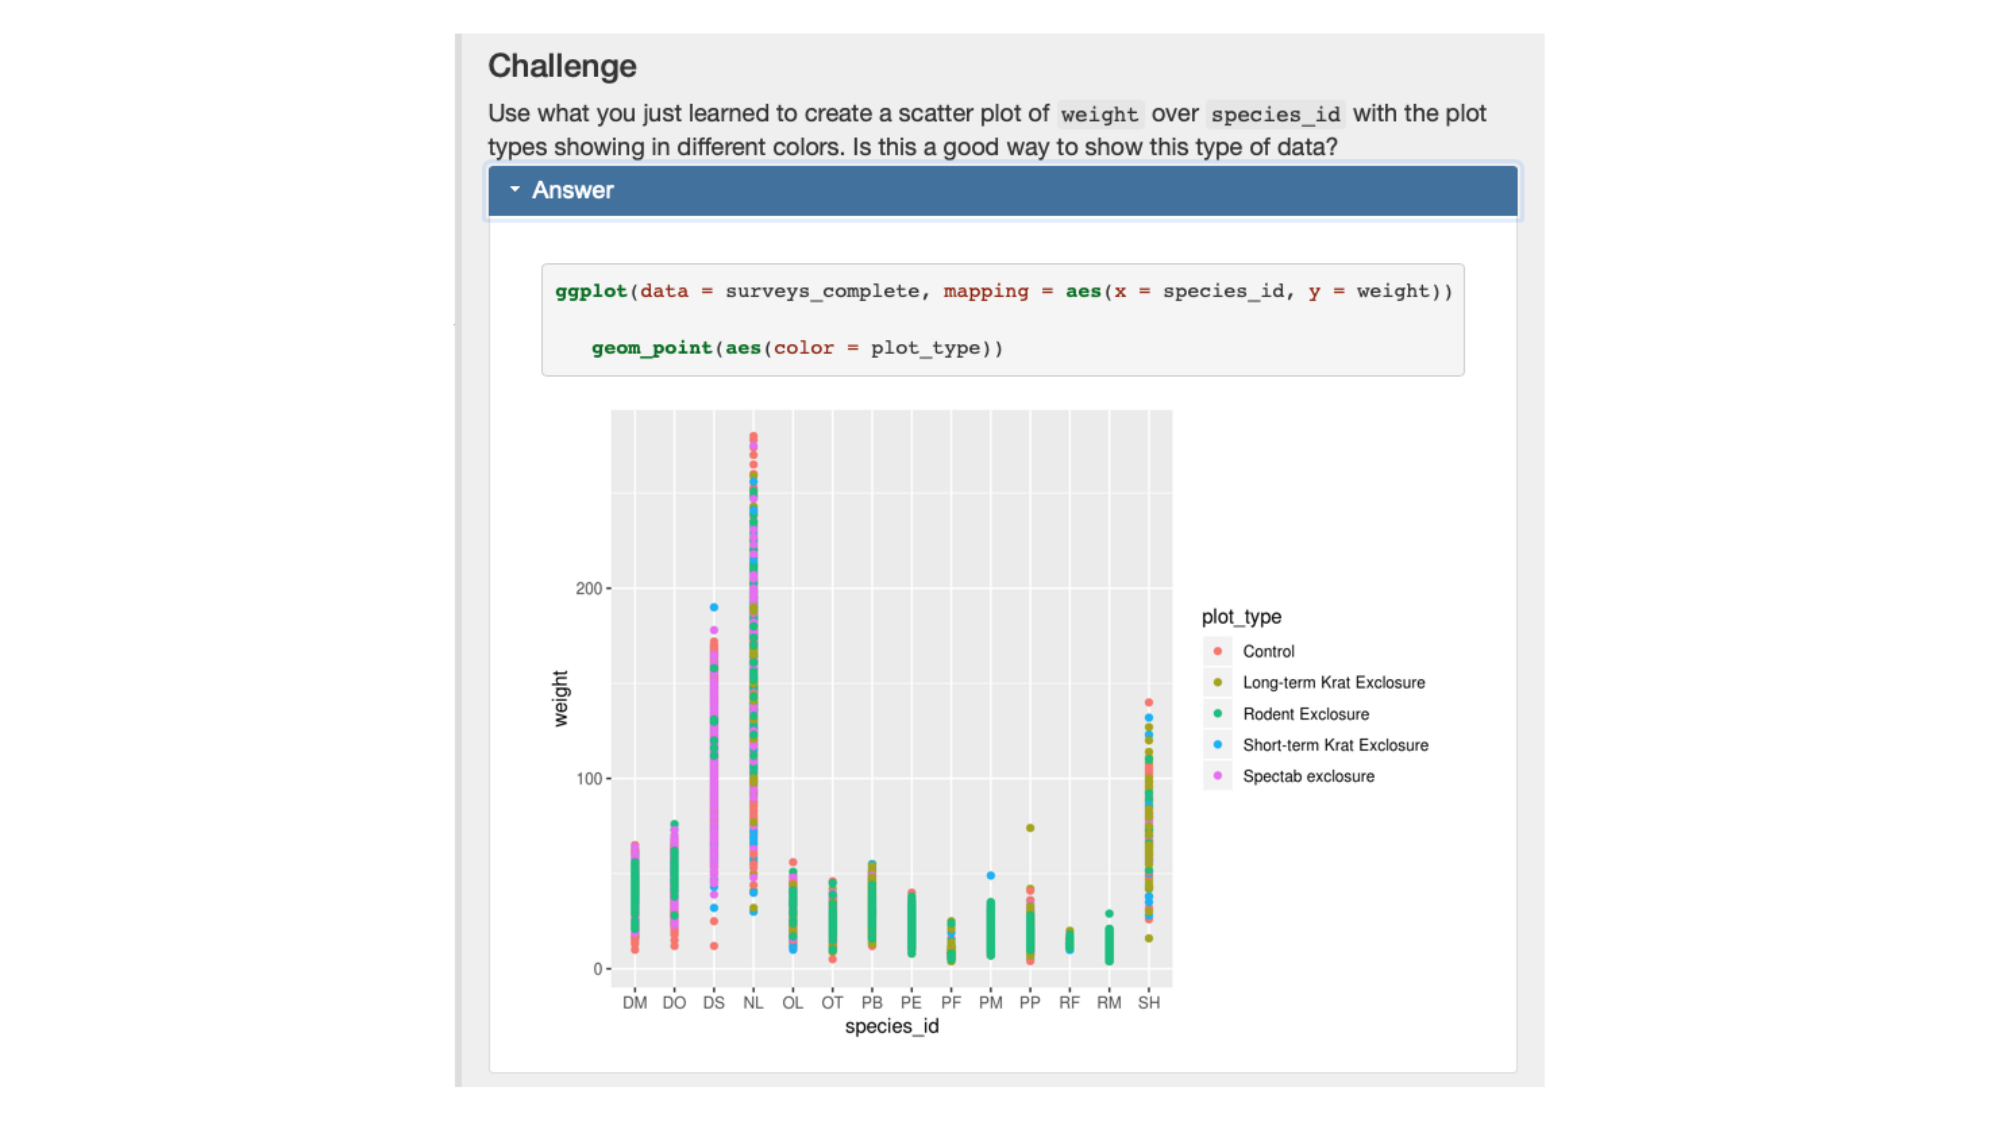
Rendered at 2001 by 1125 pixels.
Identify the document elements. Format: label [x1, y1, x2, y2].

list [443, 27, 1557, 1098]
